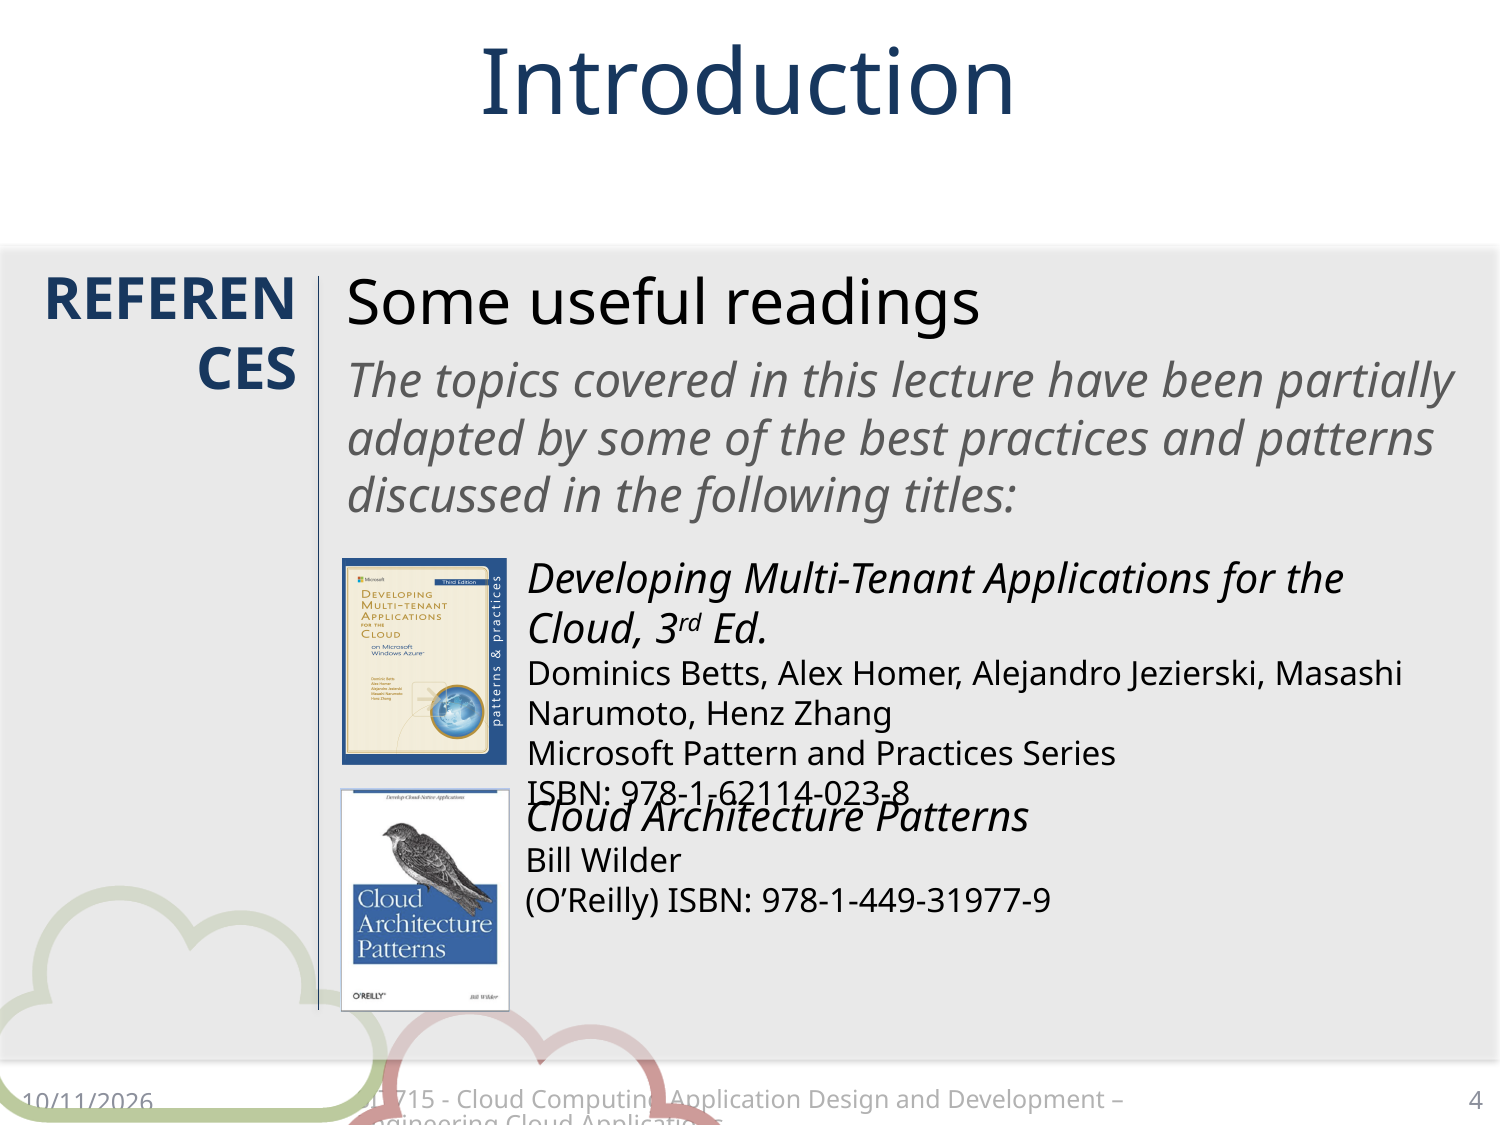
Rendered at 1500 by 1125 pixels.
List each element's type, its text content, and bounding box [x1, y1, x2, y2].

text_box REFERENCES [0, 253, 313, 409]
picture [342, 558, 508, 765]
text_box Cloud Architecture Patterns Bill Wilder (O’Reilly) ISBN: 978-1-449-31977-9 [516, 820, 1073, 927]
footer SIT715 - Cloud Computing Application Design and Development – Engineering Cloud Applications [341, 1076, 1147, 1125]
text_box [0, 245, 1500, 1060]
text_box Developing Multi-Tenant Applications for the Cloud, 3rd Ed. Dominics Betts, Alex Homer, Alejandro Jezierski, Masashi Narumoto, Henz Zhang Microsoft Pattern and Practices Series ISBN: 978-1-62114-023-8 [512, 544, 1477, 820]
text_box Some useful readings The topics covered in this lecture have been partially adapted by some of the best practices and patterns discussed in the following titles: [331, 254, 1481, 530]
title Introduction [0, 0, 1500, 173]
slide_number 4 [1147, 1071, 1498, 1125]
picture [340, 788, 510, 1012]
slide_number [6, 1073, 357, 1125]
